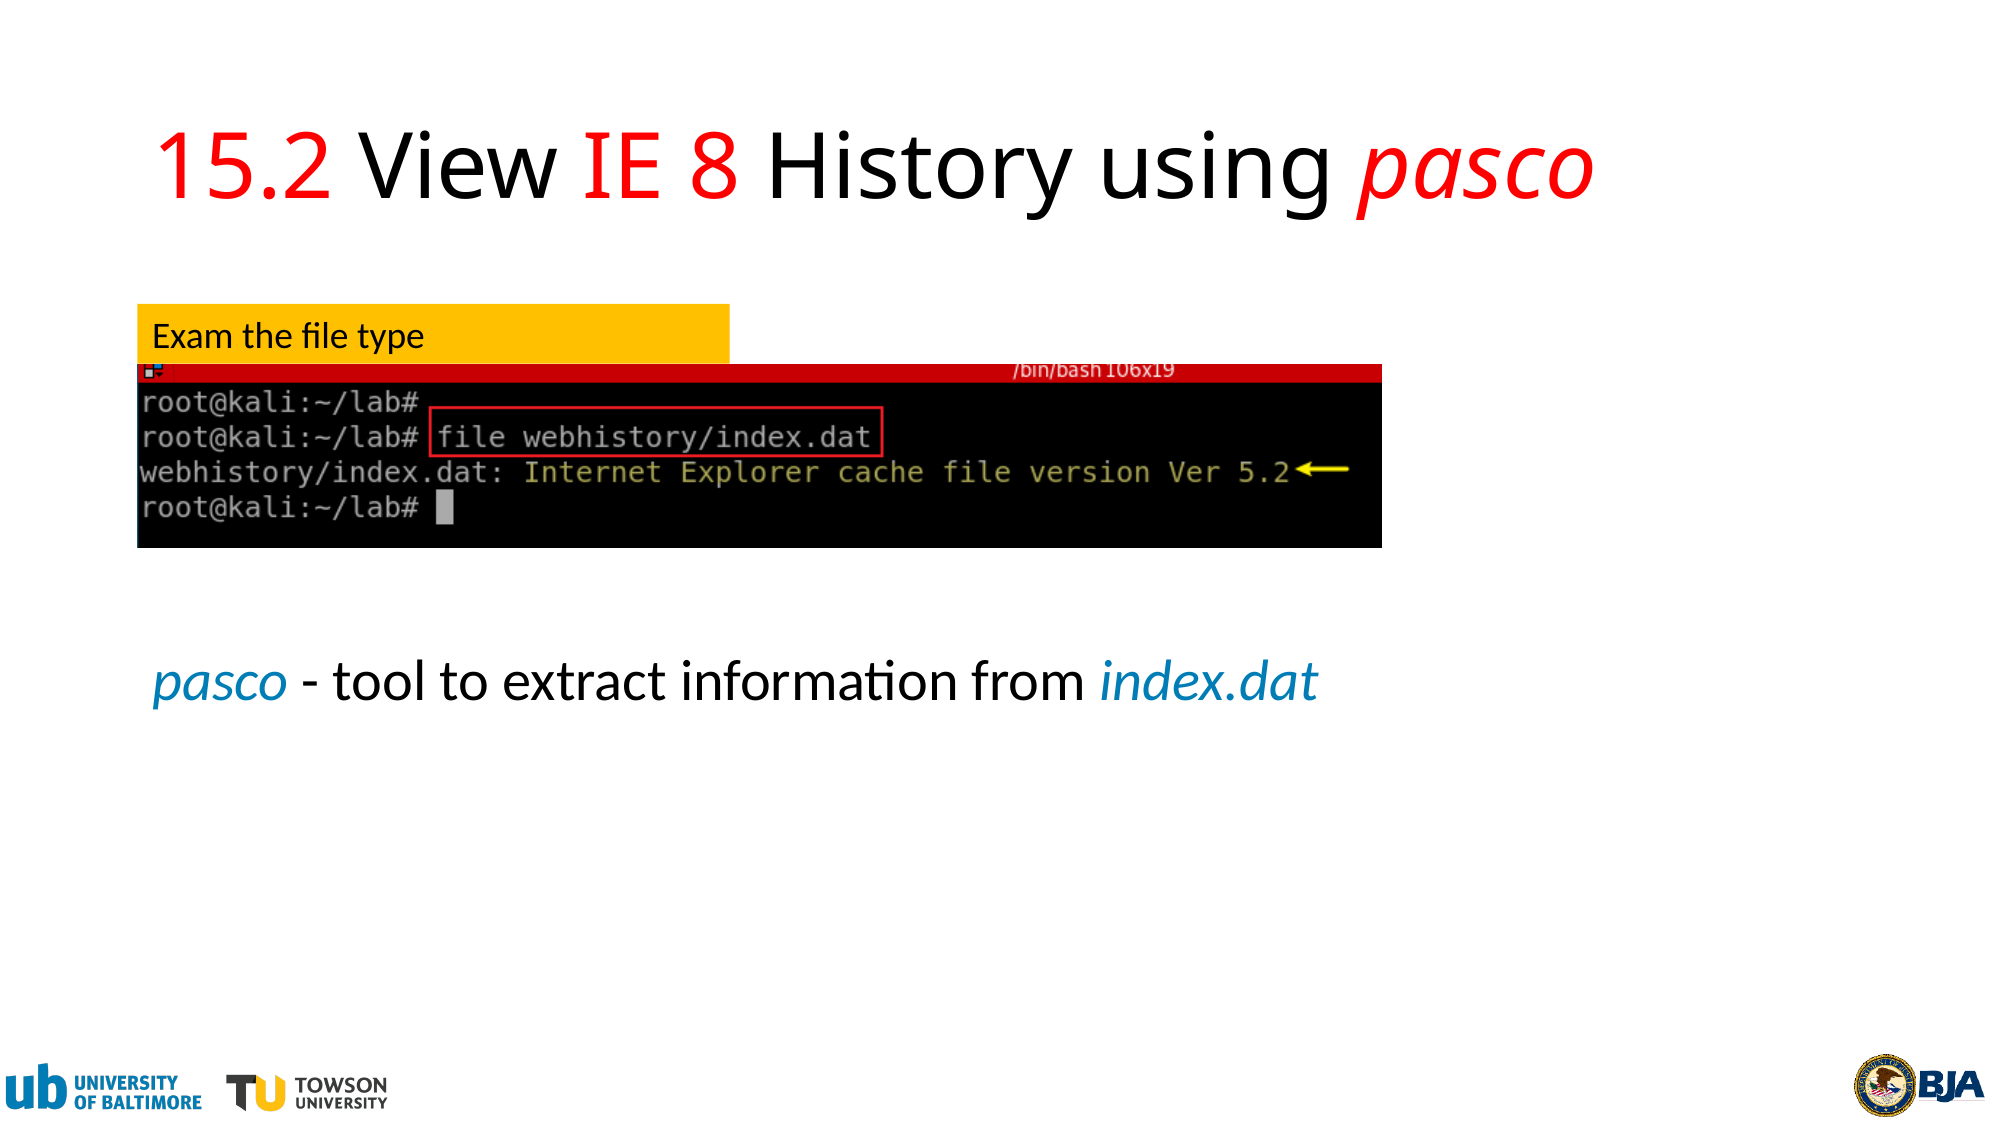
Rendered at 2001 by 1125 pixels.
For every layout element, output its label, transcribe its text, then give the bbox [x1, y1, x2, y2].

picture [0, 1031, 407, 1125]
text_box pasco - tool to extract information from index.dat [137, 634, 1488, 720]
title 15.2 View IE 8 History using pasco [137, 59, 1863, 278]
text_box Exam the file type [137, 303, 730, 364]
picture [1854, 1054, 1986, 1117]
picture [137, 364, 1382, 548]
